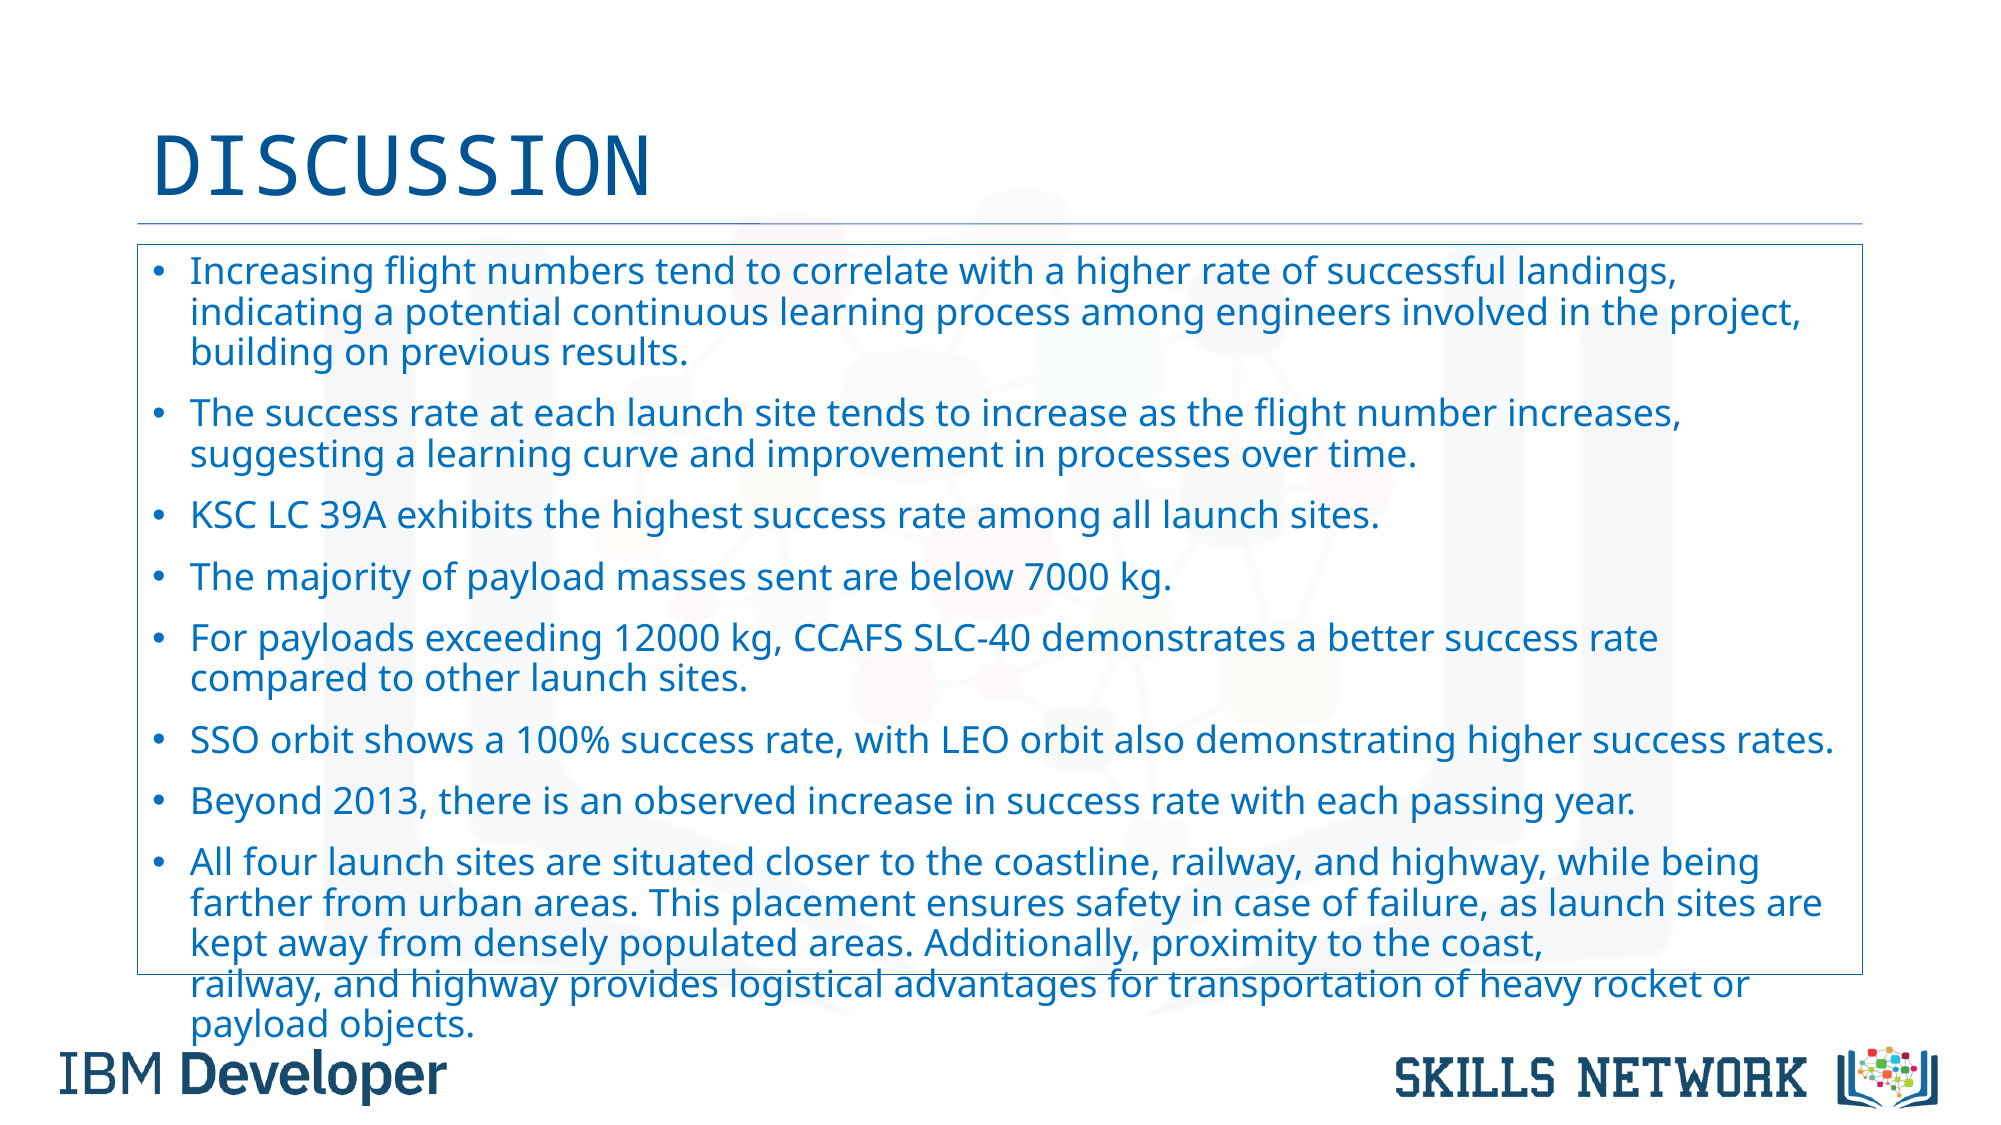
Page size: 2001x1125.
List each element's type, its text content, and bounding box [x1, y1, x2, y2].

title DISCUSSION [137, 59, 1863, 244]
list Increasing flight numbers tend to correlate with a higher rate of successful landings, indicating a potential continuous learning process among engineers involved in the project, building on previous results. The success rate at each launch site tends to increase as the flight number increases, suggesting a learning curve and improvement in processes over time. KSC LC 39A exhibits the highest success rate among all launch sites. The majority of payload masses sent are below 7000 kg. For payloads exceeding 12000 kg, CCAFS SLC-40 demonstrates a better success rate compared to other launch sites. SSO orbit shows a 100% success rate, with LEO orbit also demonstrating higher success rates. Beyond 2013, there is an observed increase in success rate with each passing year. All four launch sites are situated closer to the coastline, railway, and highway, while being farther from urban areas. This placement ensures safety in case of failure, as launch sites are kept away from densely populated areas. Additionally, proximity to the coast, railway, and highway provides logistical advantages for transportation of heavy rocket or payload objects. [137, 244, 1863, 975]
picture [55, 1045, 459, 1108]
picture [1390, 1045, 1945, 1111]
